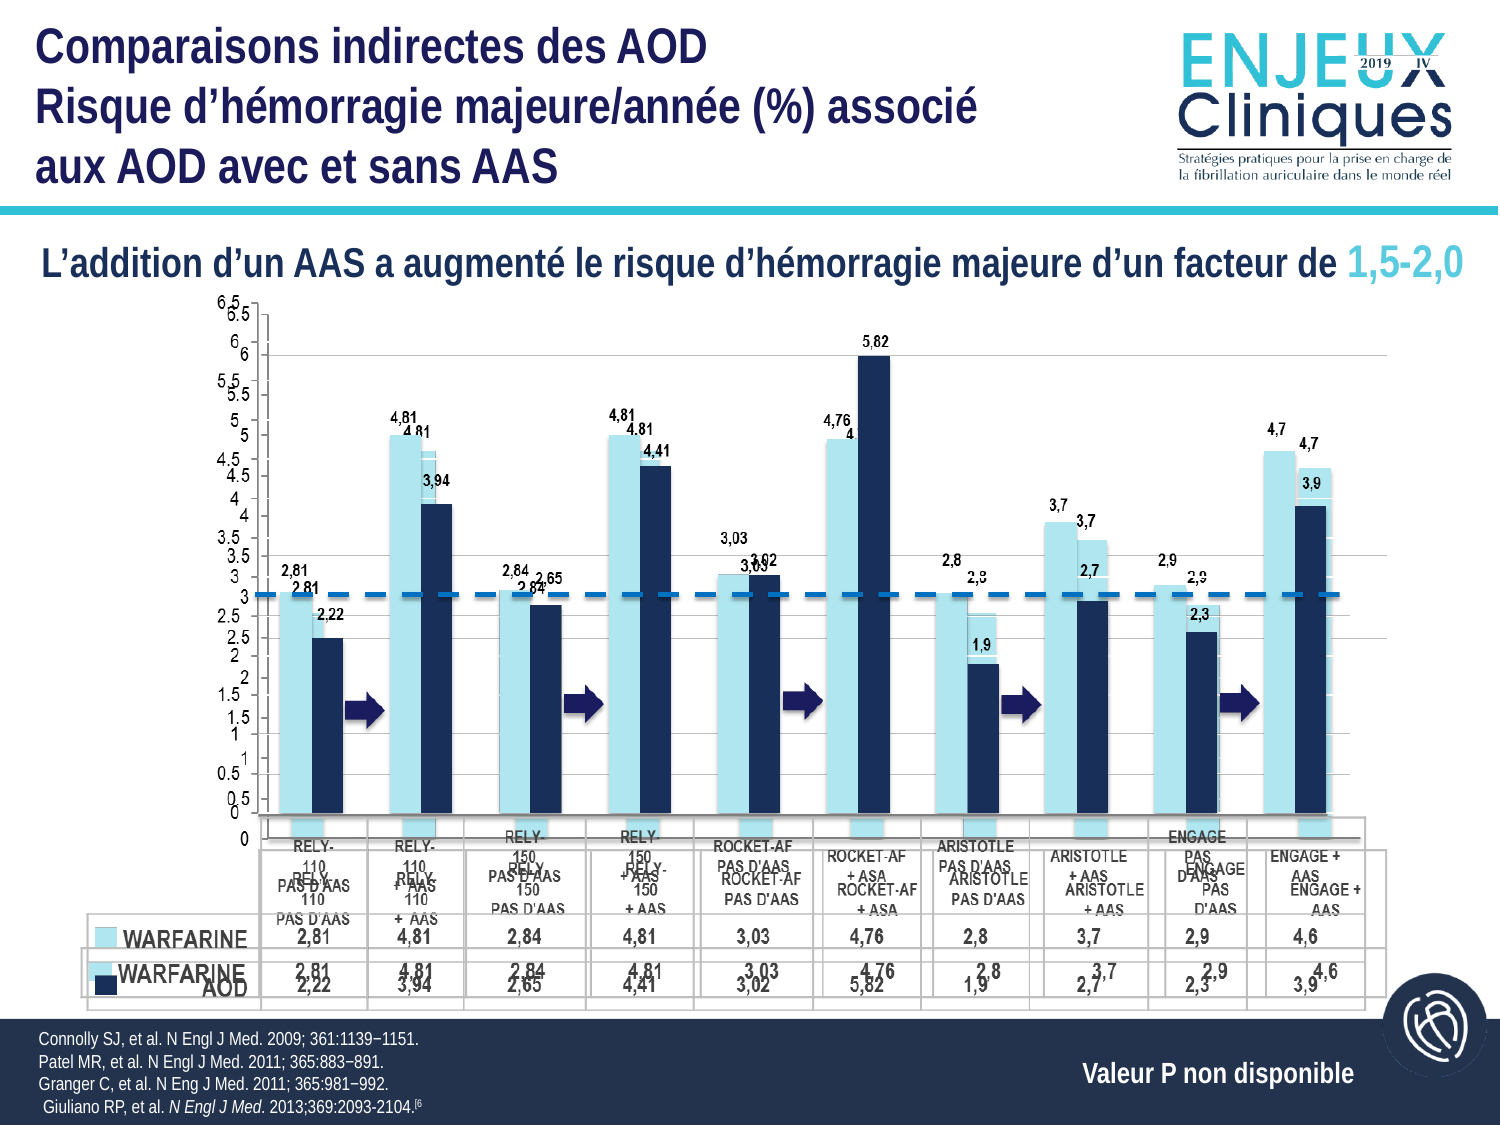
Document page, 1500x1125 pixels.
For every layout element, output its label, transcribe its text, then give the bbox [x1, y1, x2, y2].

text_box Valeur P non disponible [1067, 1046, 1370, 1097]
text_box Connolly SJ, et al. N Engl J Med. 2009; 361:1139−1151. Patel MR, et al. N Engl J Med. 2011; 365:883−891. Granger C, et al. N Eng J Med. 2011; 365:981−992. Giuliano RP, et al. N Engl J Med. 2013;369:2093-2104.[6 . [24, 1019, 737, 1125]
text_box L’addition d’un AAS a augmenté le risque d’hémorragie majeure d’un facteur de 1,5-2,0 [24, 223, 1493, 294]
picture [80, 270, 1493, 1084]
text_box [0, 1018, 1500, 1125]
text_box Comparaisons indirectes des AOD Risque d’hémorragie majeure/année (%) associé aux AOD avec et sans AAS [20, 6, 1040, 201]
picture [1171, 25, 1456, 188]
